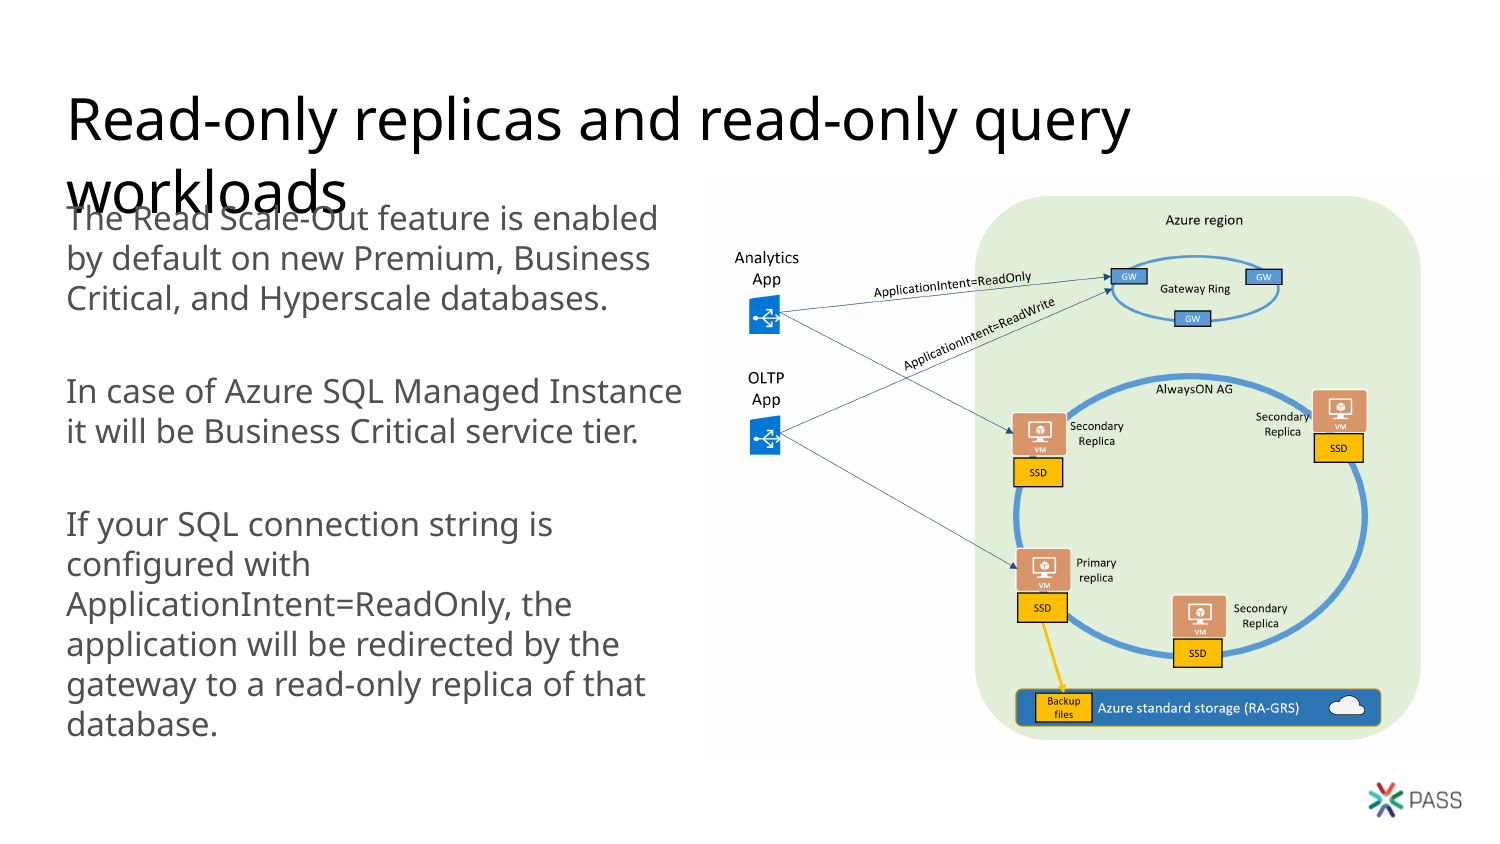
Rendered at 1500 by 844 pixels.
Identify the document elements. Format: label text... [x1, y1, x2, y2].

list The Read Scale-Out feature is enabled by default on new Premium, Business Critical, and Hyperscale databases. In case of Azure SQL Managed Instance it will be Business Critical service tier. If your SQL connection string is configured with ApplicationIntent=ReadOnly, the application will be redirected by the gateway to a read-only replica of that database. [51, 189, 696, 749]
picture [701, 176, 1500, 762]
picture [1367, 780, 1463, 820]
title Read-only replicas and read-only query workloads [51, 71, 1407, 173]
